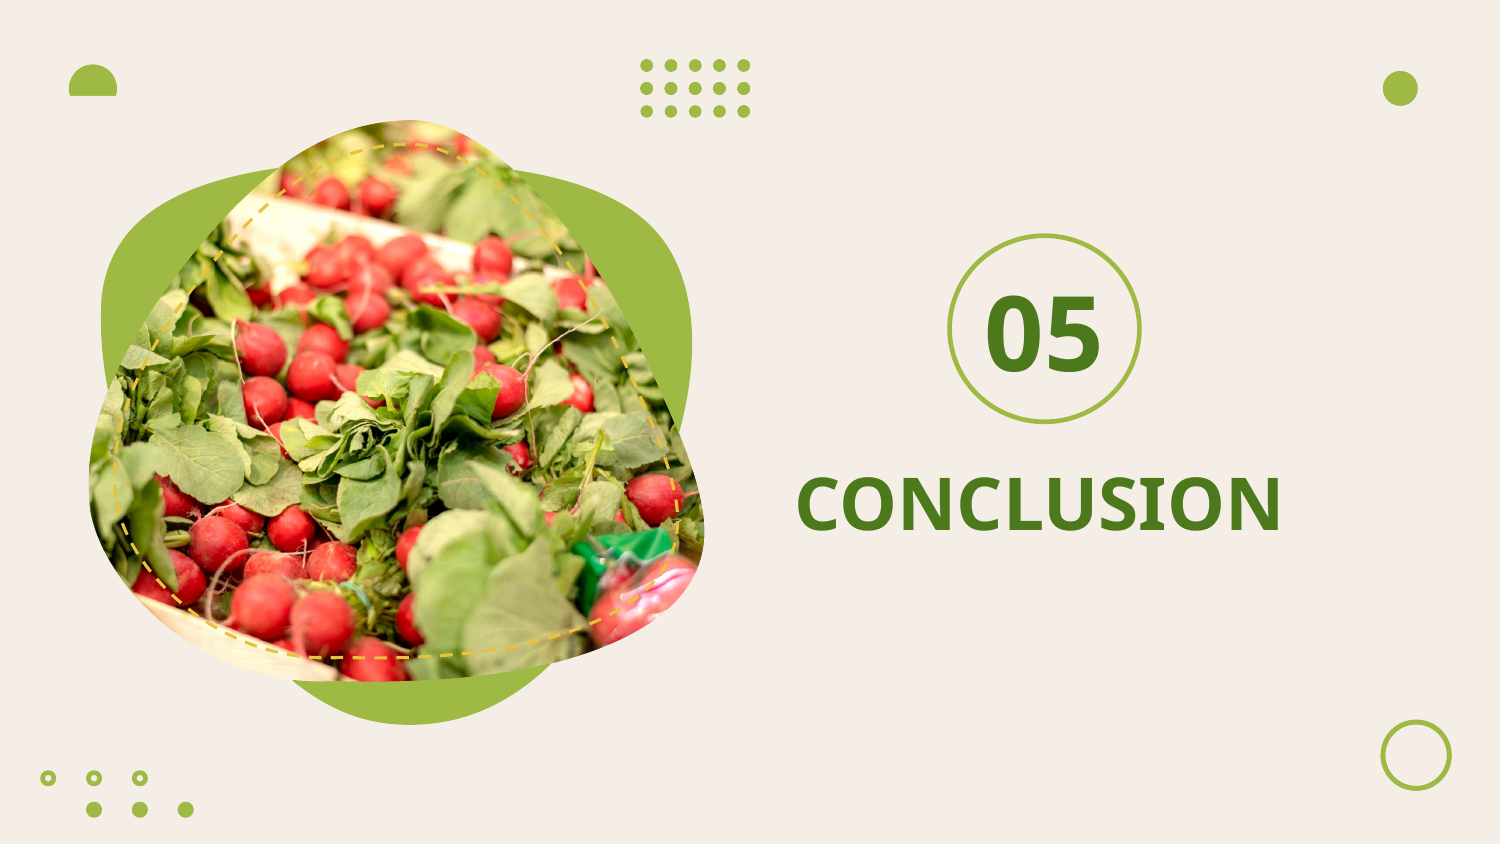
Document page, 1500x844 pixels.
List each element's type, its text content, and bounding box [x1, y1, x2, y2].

text_box [1382, 71, 1418, 106]
text_box [1382, 722, 1450, 789]
text_box [993, 235, 1096, 250]
title CONCLUSION [779, 432, 1380, 571]
text_box [998, 410, 1091, 422]
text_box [34, 95, 722, 748]
title 05 [949, 250, 1140, 410]
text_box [640, 58, 751, 118]
